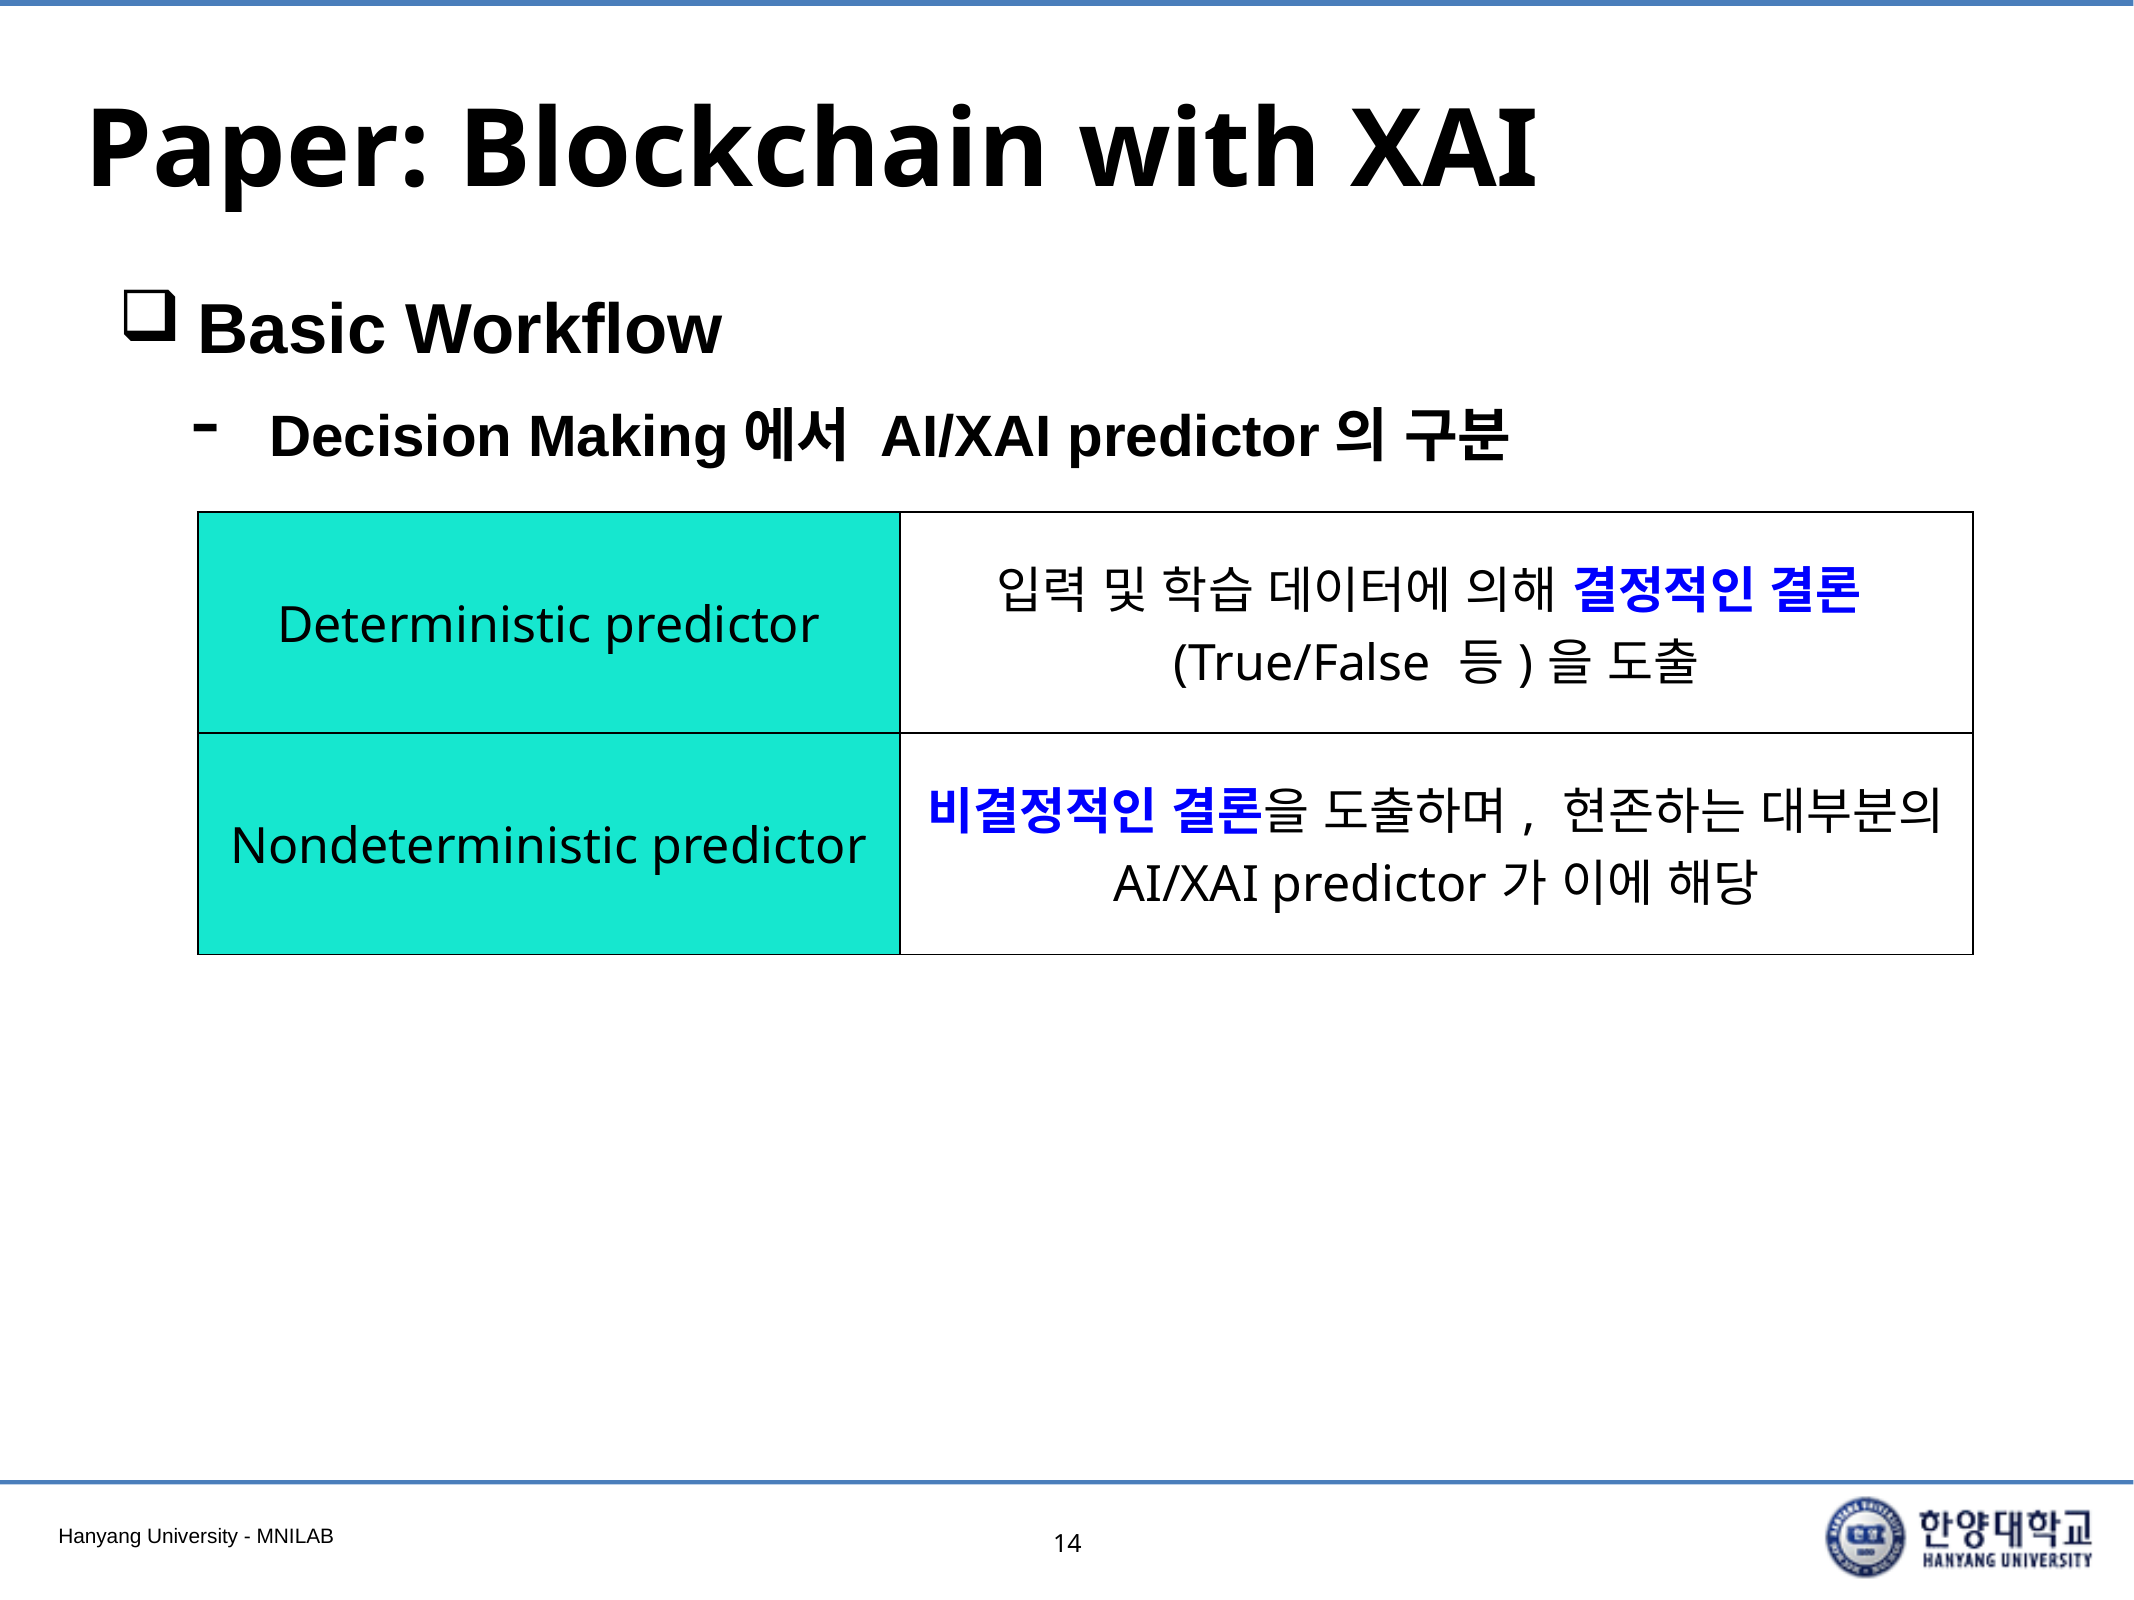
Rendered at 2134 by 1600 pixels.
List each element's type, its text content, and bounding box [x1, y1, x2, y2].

table_cell Nondeterministic predictor [199, 734, 899, 954]
title Paper: Blockchain with XAI [75, 41, 2058, 245]
table_header Deterministic predictor [199, 513, 899, 732]
list Basic Workflow Decision Making에서 AI/XAI predictor의 구분 [109, 256, 1974, 500]
table_cell 비결정적인 결론을 도출하며, 현존하는 대부분의 AI/XAI predictor가 이에 해당 [901, 734, 1972, 954]
picture [1797, 1495, 2128, 1581]
table_header 입력 및 학습 데이터에 의해 결정적인 결론(True/False 등)을 도출 [901, 513, 1972, 732]
slide_number 14 [1037, 1518, 1098, 1567]
